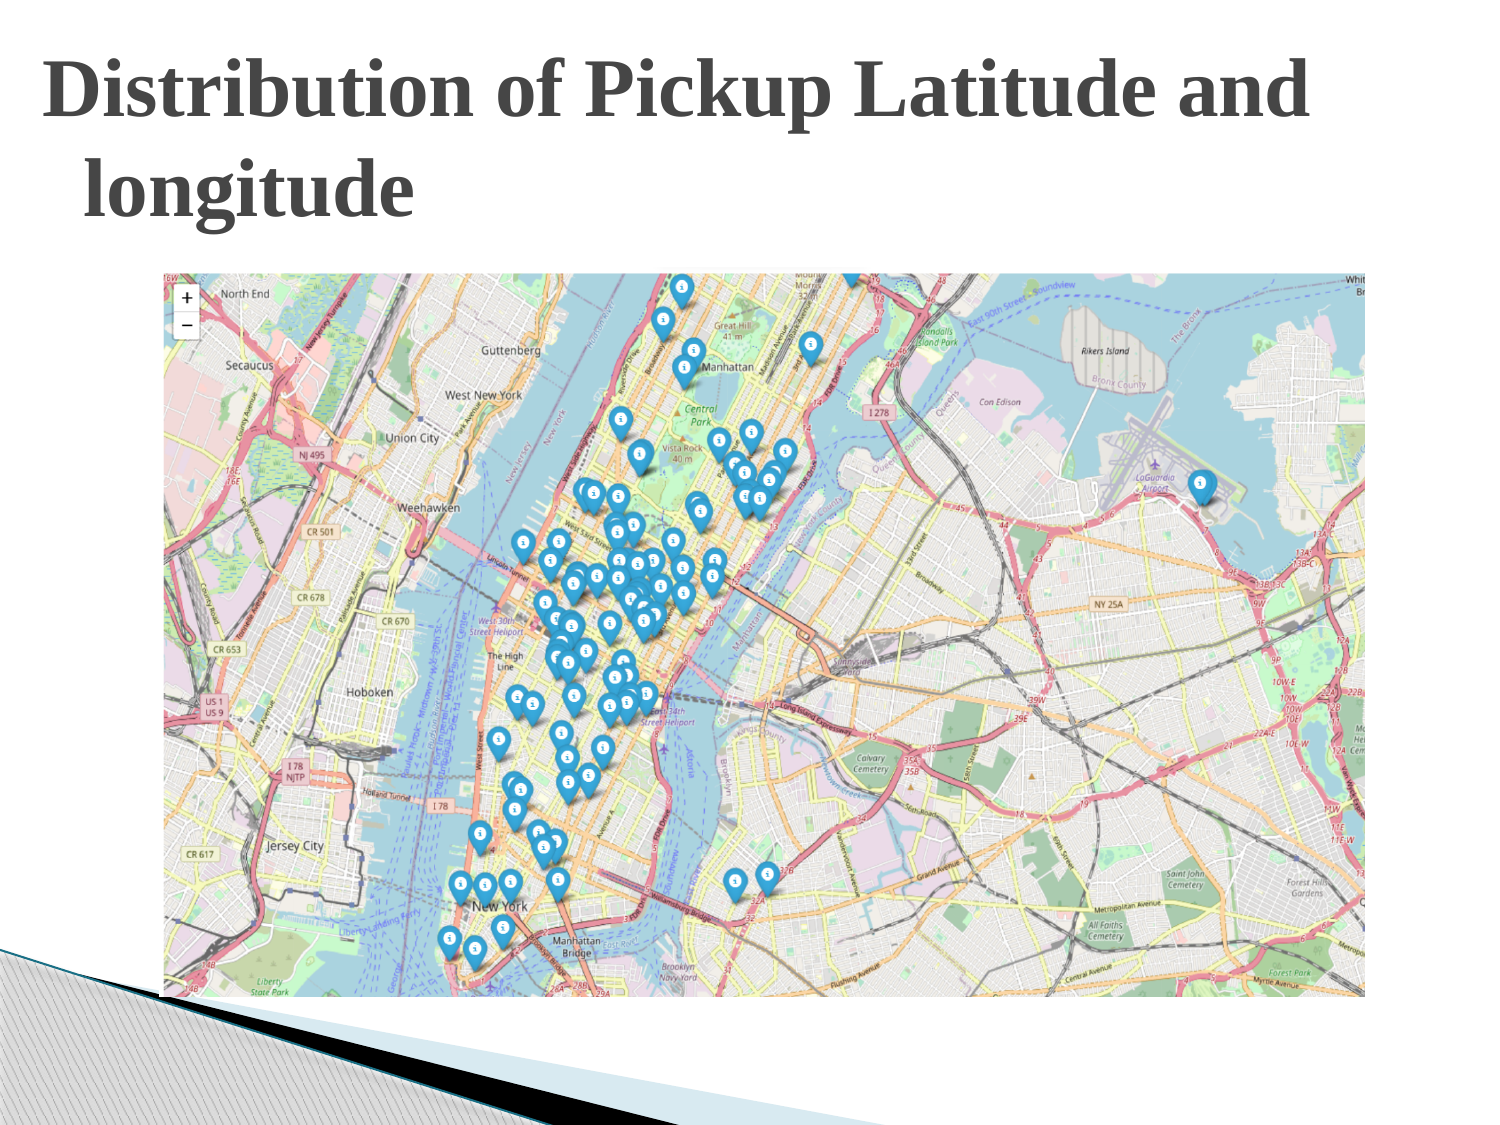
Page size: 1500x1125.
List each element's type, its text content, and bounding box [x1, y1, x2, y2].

title Distribution of Pickup Latitude and longitude [41, 31, 1317, 234]
picture [159, 266, 1365, 997]
